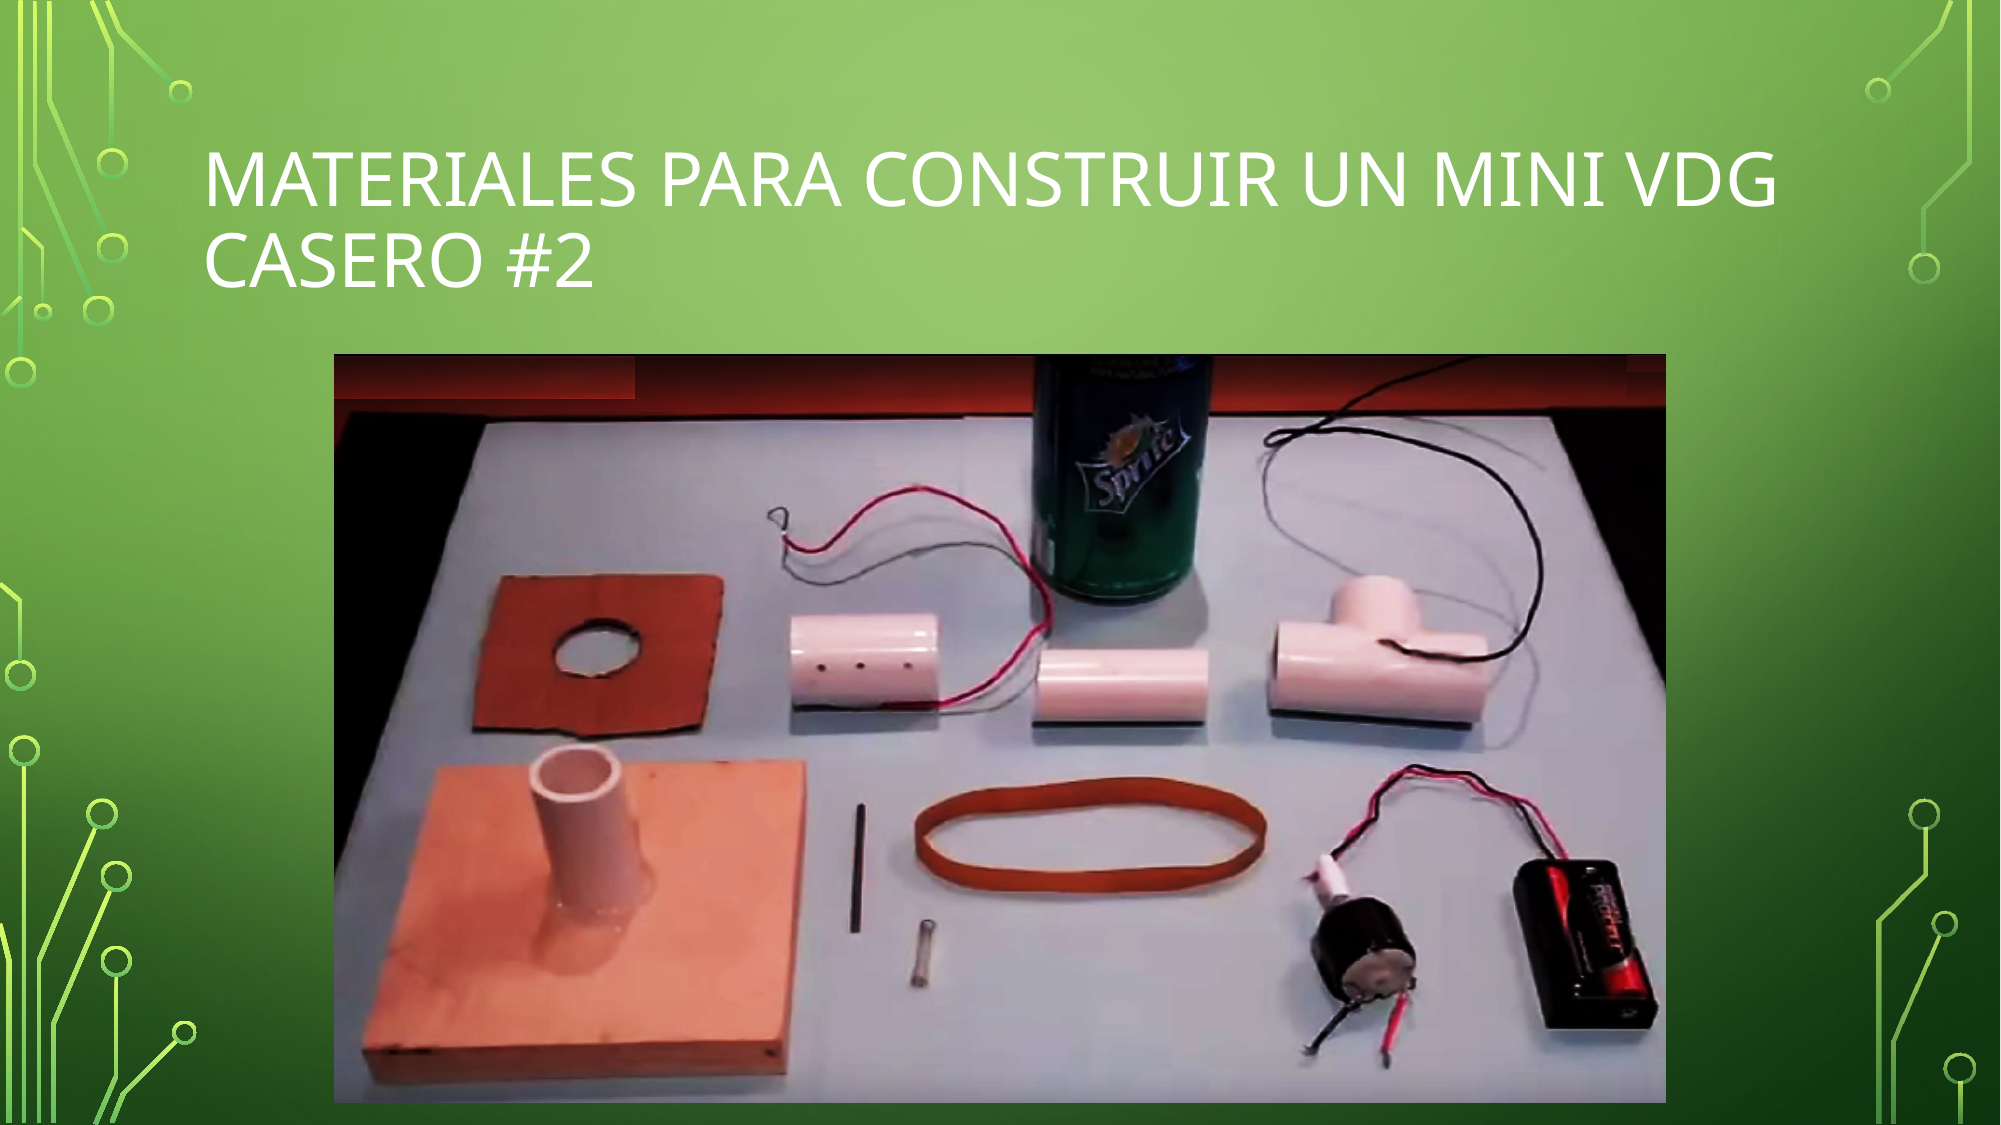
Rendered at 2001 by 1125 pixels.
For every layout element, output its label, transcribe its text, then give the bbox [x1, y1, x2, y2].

title Materiales para construir un Mini VDG casero #2 [187, 101, 1813, 344]
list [333, 354, 1666, 1103]
